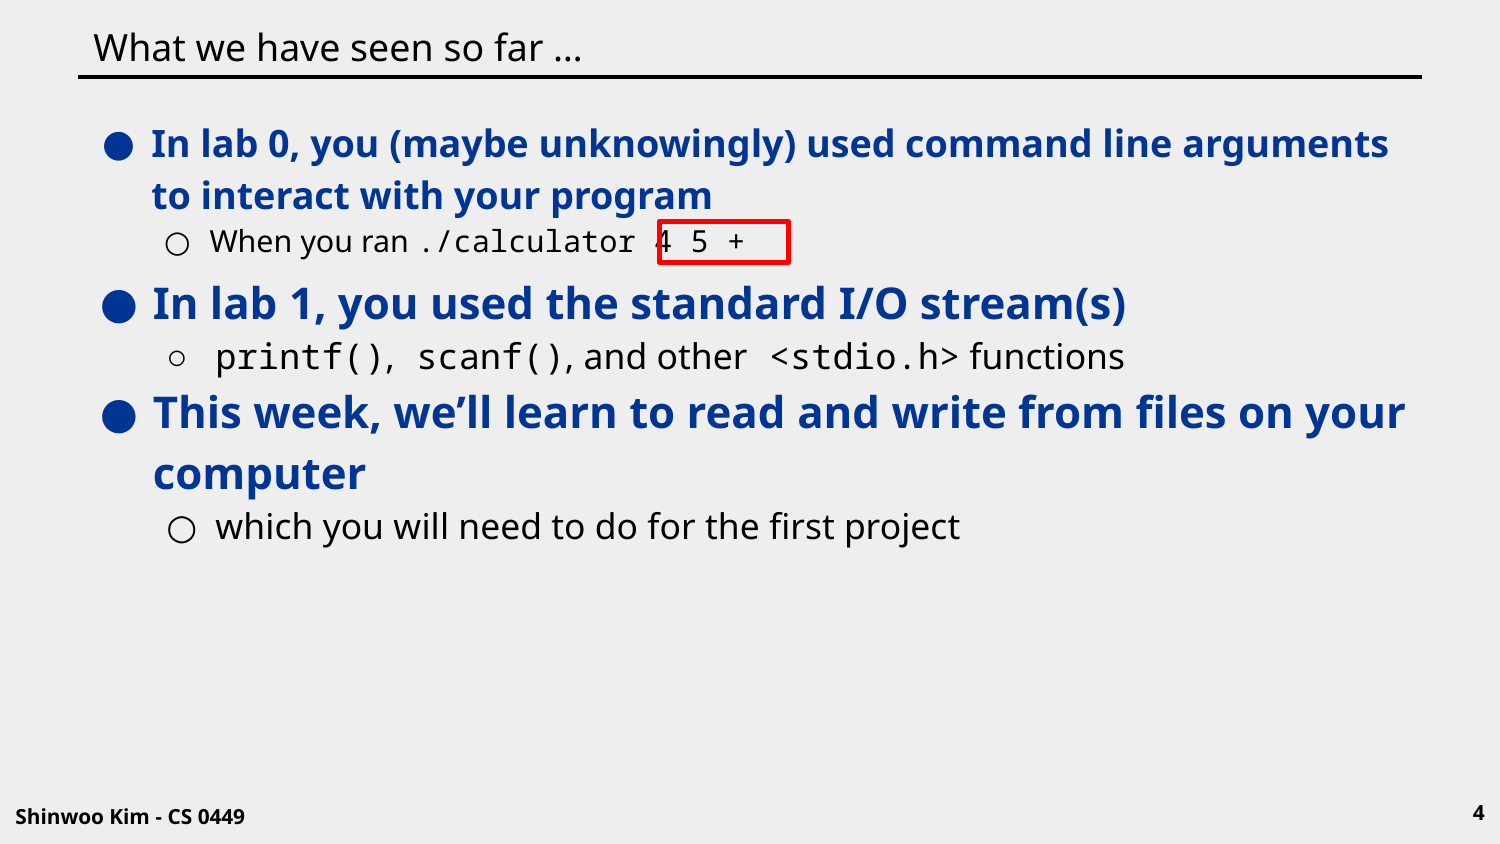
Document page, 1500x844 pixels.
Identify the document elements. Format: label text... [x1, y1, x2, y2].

title What we have seen so far … [78, 8, 1422, 85]
list In lab 0, you (maybe unknowingly) used command line arguments to interact with your program When you ran ./calculator 4 5 + [78, 97, 1422, 255]
text_box In lab 1, you used the standard I/O stream(s) printf(), scanf(), and other <stdio.h> functions This week, we’ll learn to read and write from files on your computer which you will need to do for the first project [78, 255, 1422, 560]
text_box [659, 221, 789, 255]
slide_number 4 [1410, 779, 1500, 844]
slide_number Shinwoo Kim - CS 0449 [0, 779, 328, 844]
